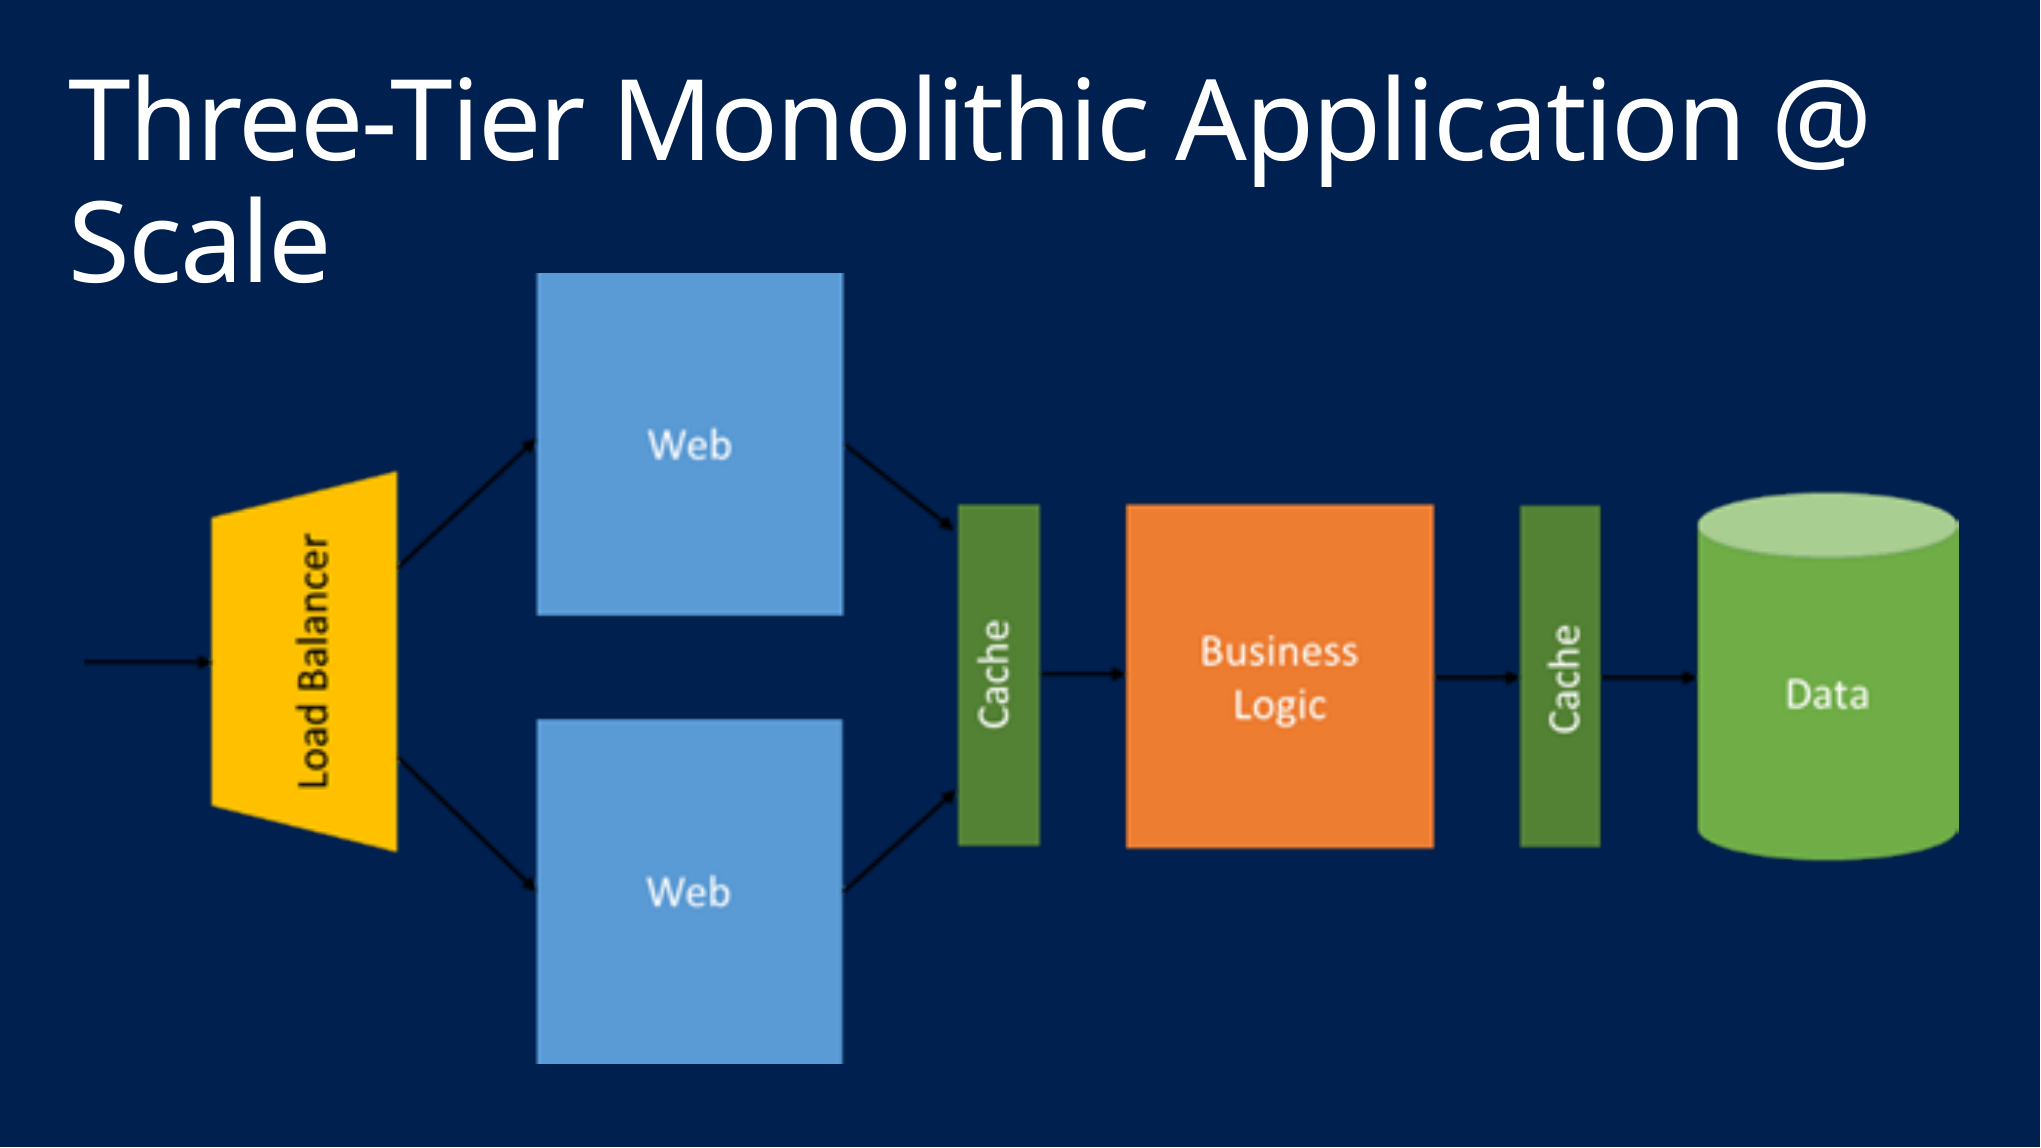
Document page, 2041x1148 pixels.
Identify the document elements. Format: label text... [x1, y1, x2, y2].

title Three-Tier Monolithic Application @ Scale [45, 48, 1996, 199]
picture [84, 273, 1960, 1064]
